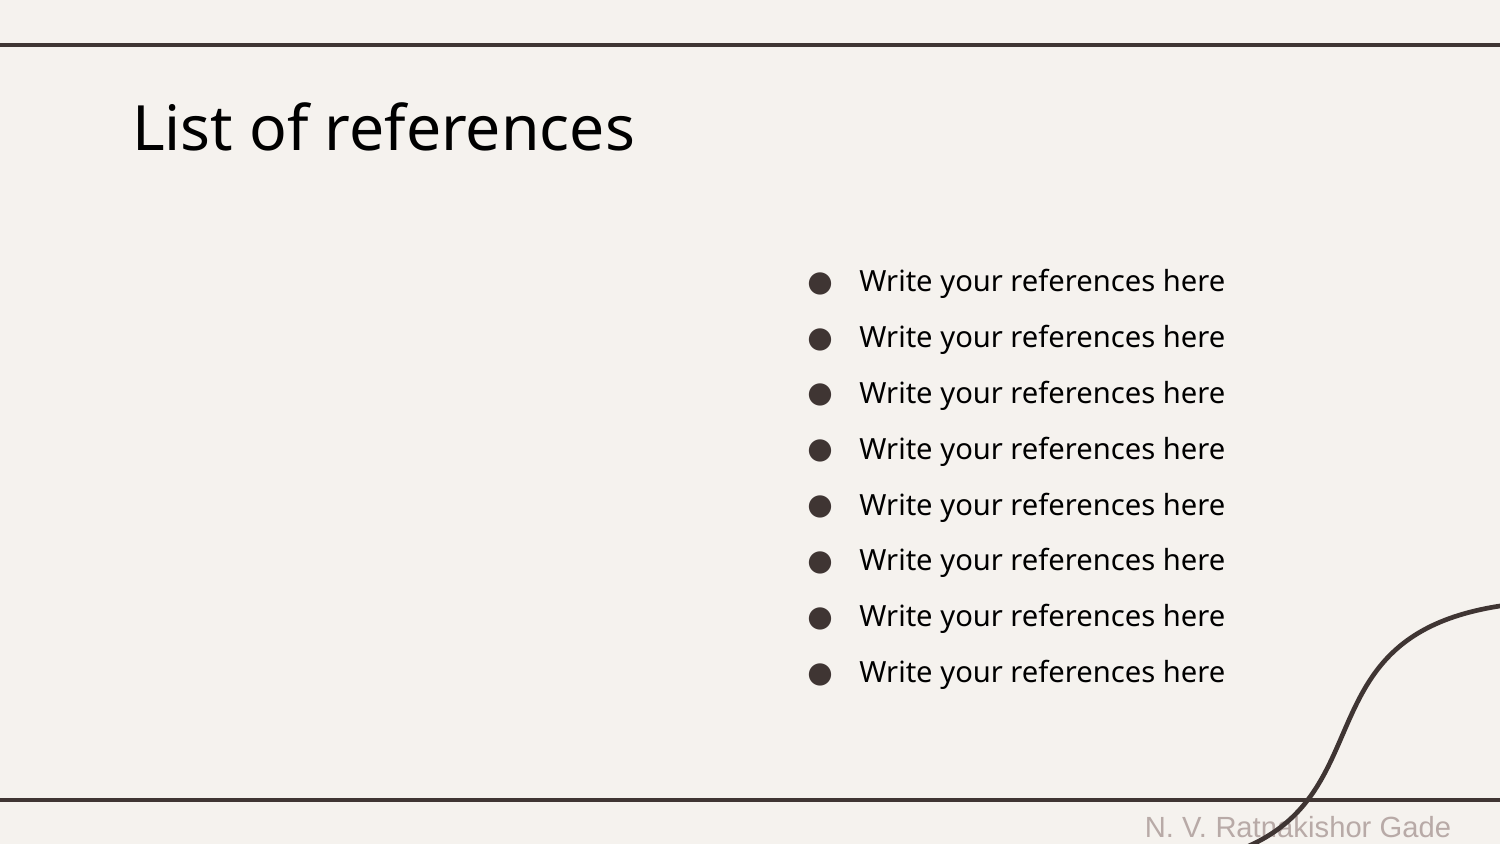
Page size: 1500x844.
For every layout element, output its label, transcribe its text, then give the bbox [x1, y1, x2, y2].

subtitle Write your references here Write your references here Write your references here Write your references here Write your references here Write your references here Write your references here Write your references here [683, 238, 1333, 713]
title List of references [116, 72, 856, 167]
